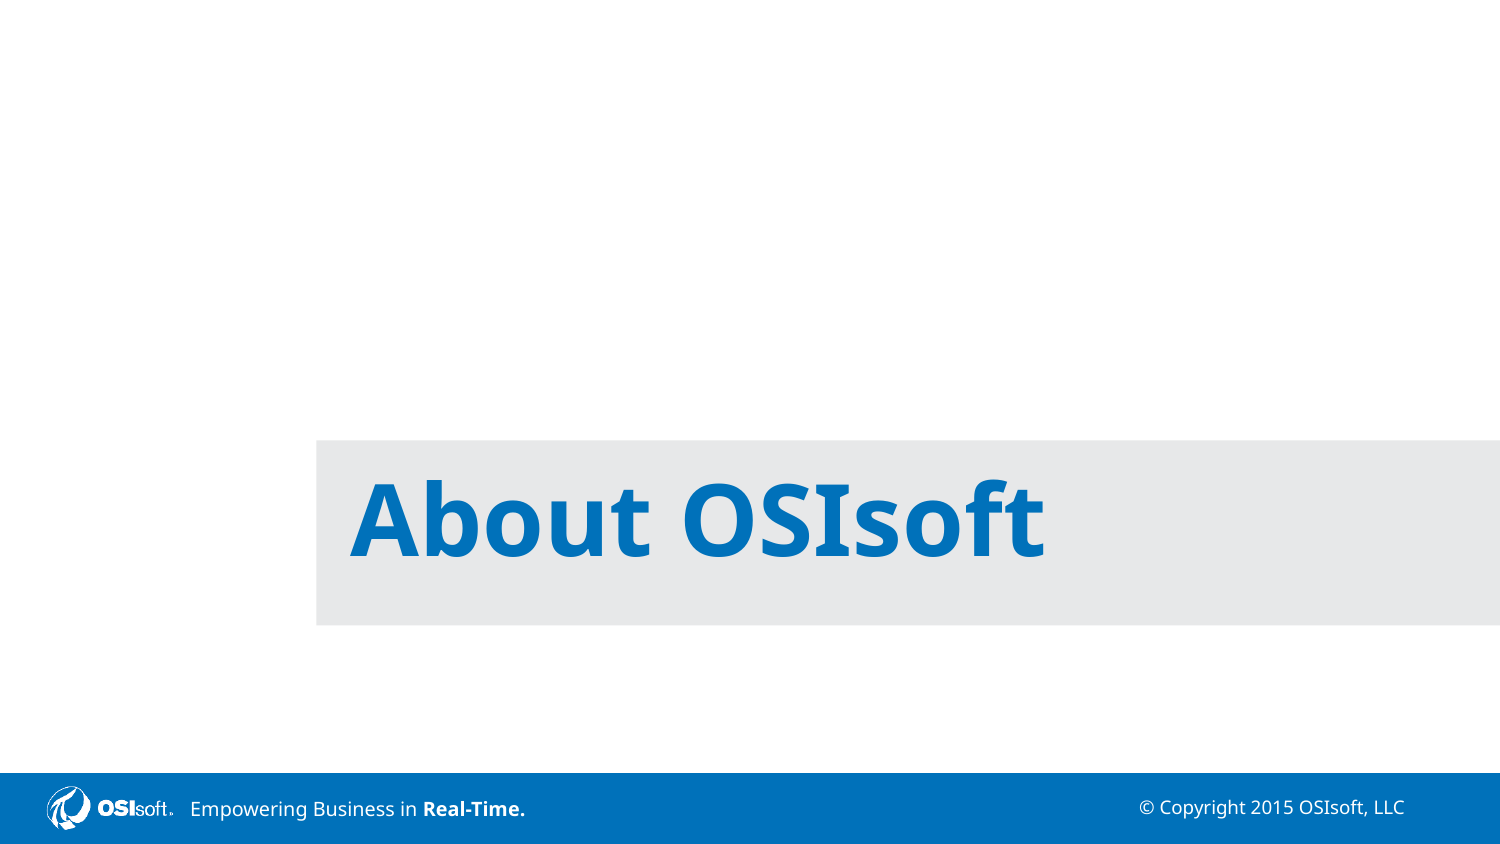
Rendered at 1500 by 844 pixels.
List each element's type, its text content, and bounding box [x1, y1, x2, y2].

title About OSIsoft [335, 463, 1500, 604]
picture [0, 773, 1500, 844]
